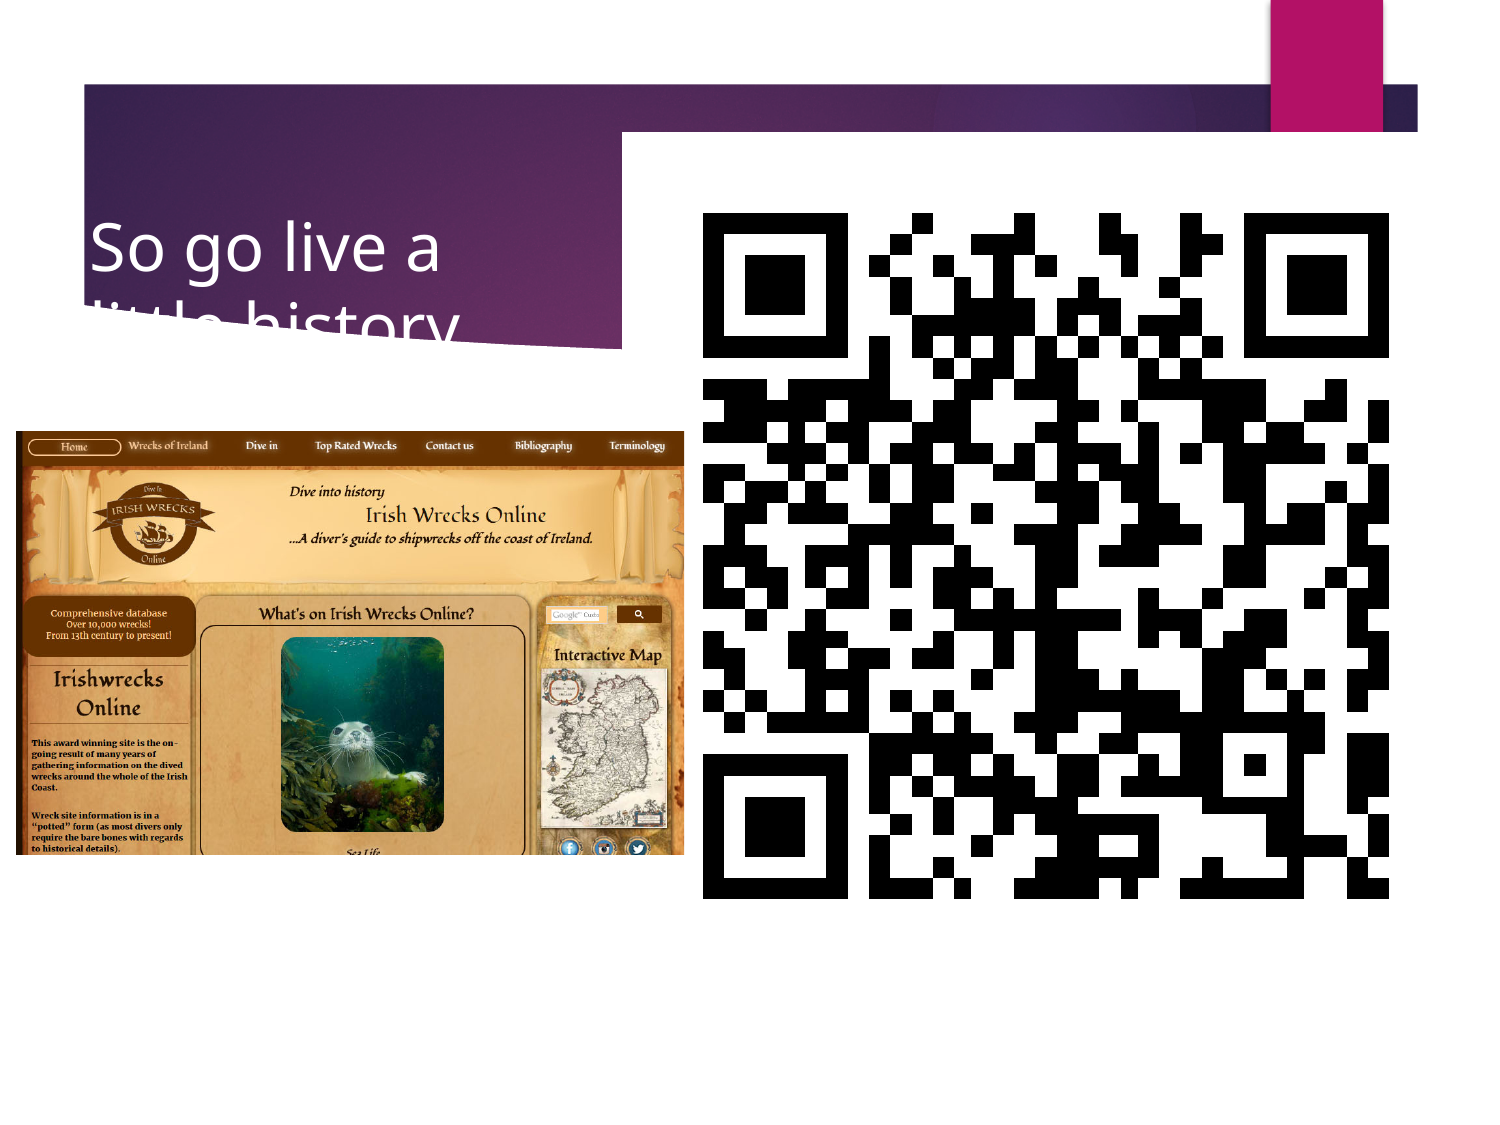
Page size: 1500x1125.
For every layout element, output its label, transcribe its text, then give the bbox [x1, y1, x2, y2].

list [622, 132, 1475, 985]
title So go live a little history [74, 240, 593, 328]
picture [15, 431, 685, 855]
